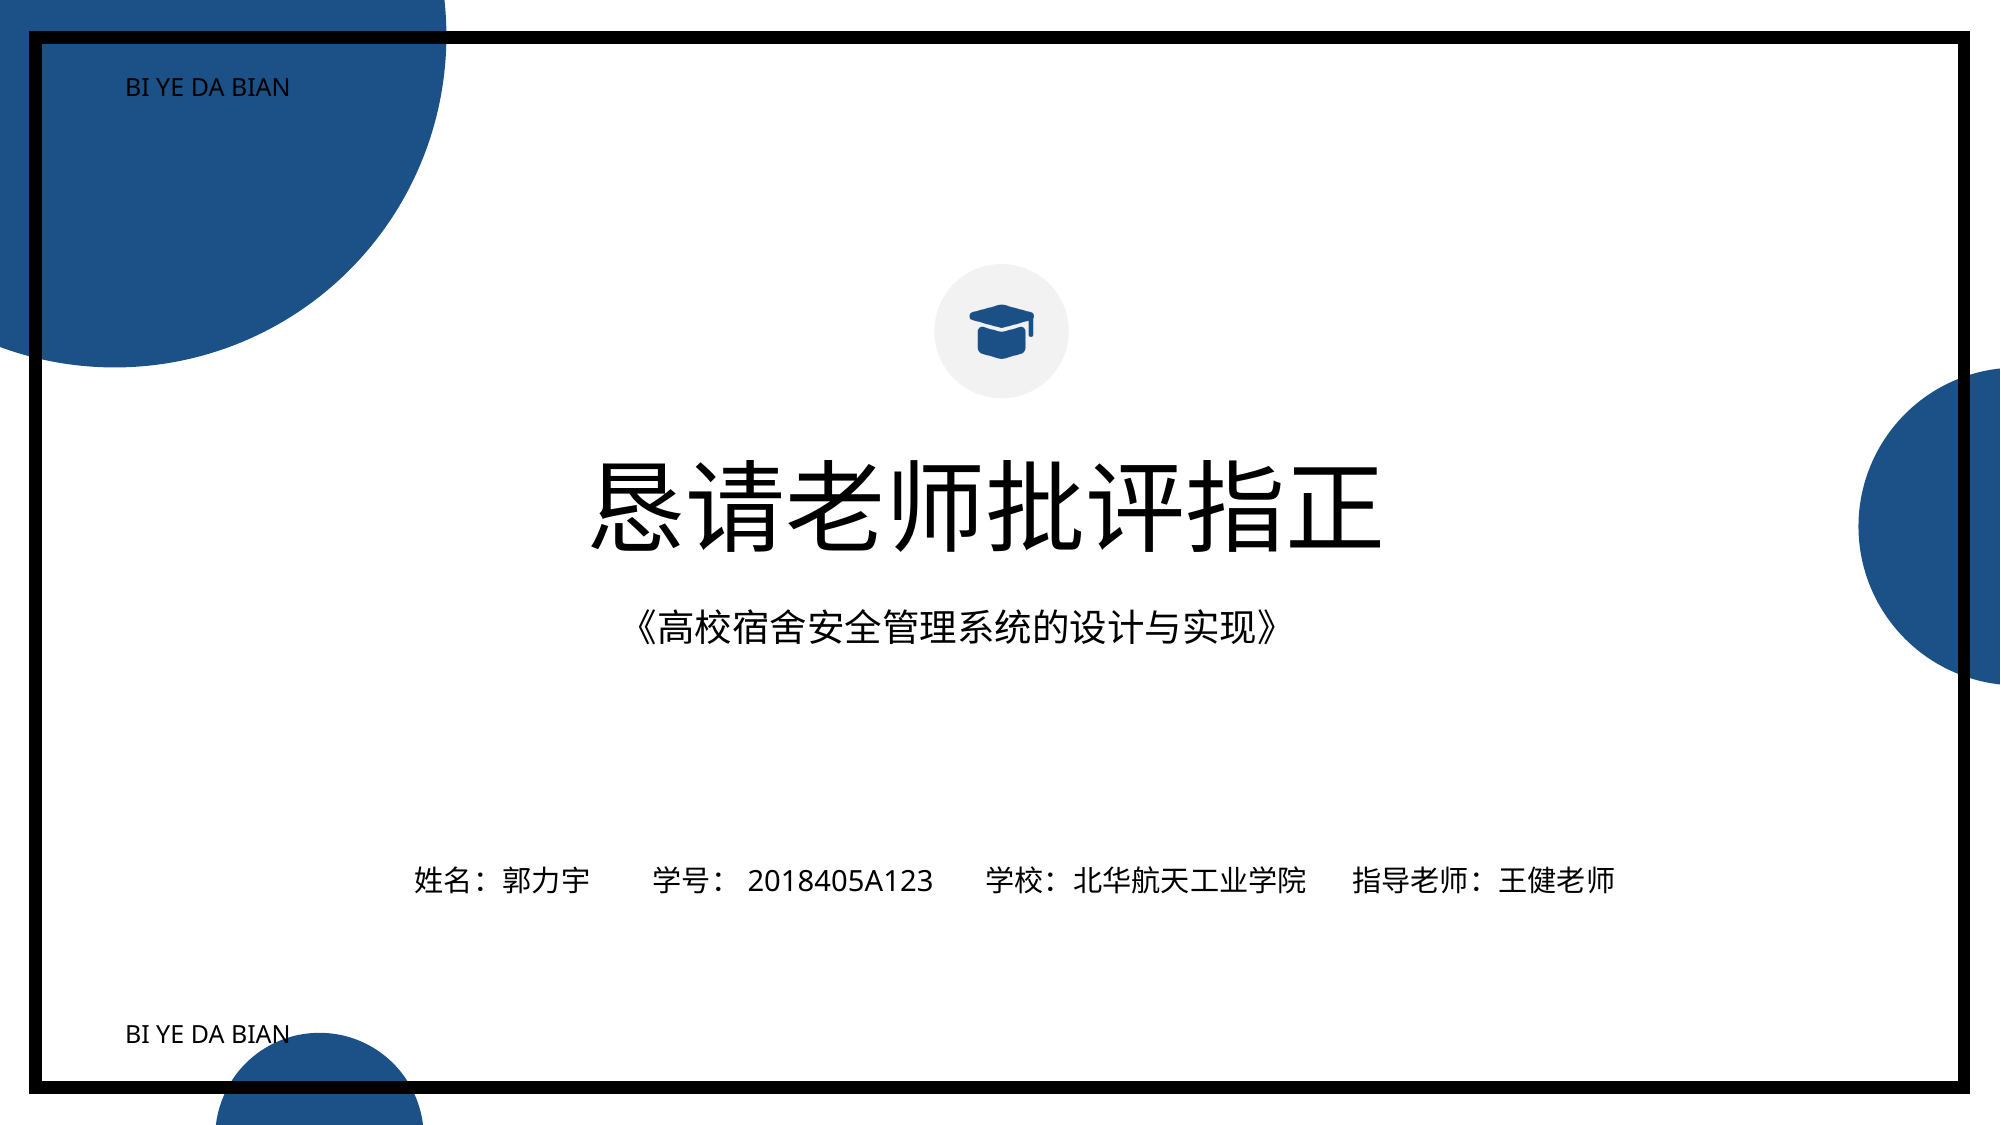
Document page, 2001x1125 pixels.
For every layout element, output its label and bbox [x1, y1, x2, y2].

text_box [35, 36, 1965, 1089]
text_box [110, 63, 1890, 1056]
text_box [1965, 367, 2000, 686]
text_box [0, 0, 448, 359]
text_box [934, 263, 1069, 399]
text_box [214, 1089, 425, 1125]
